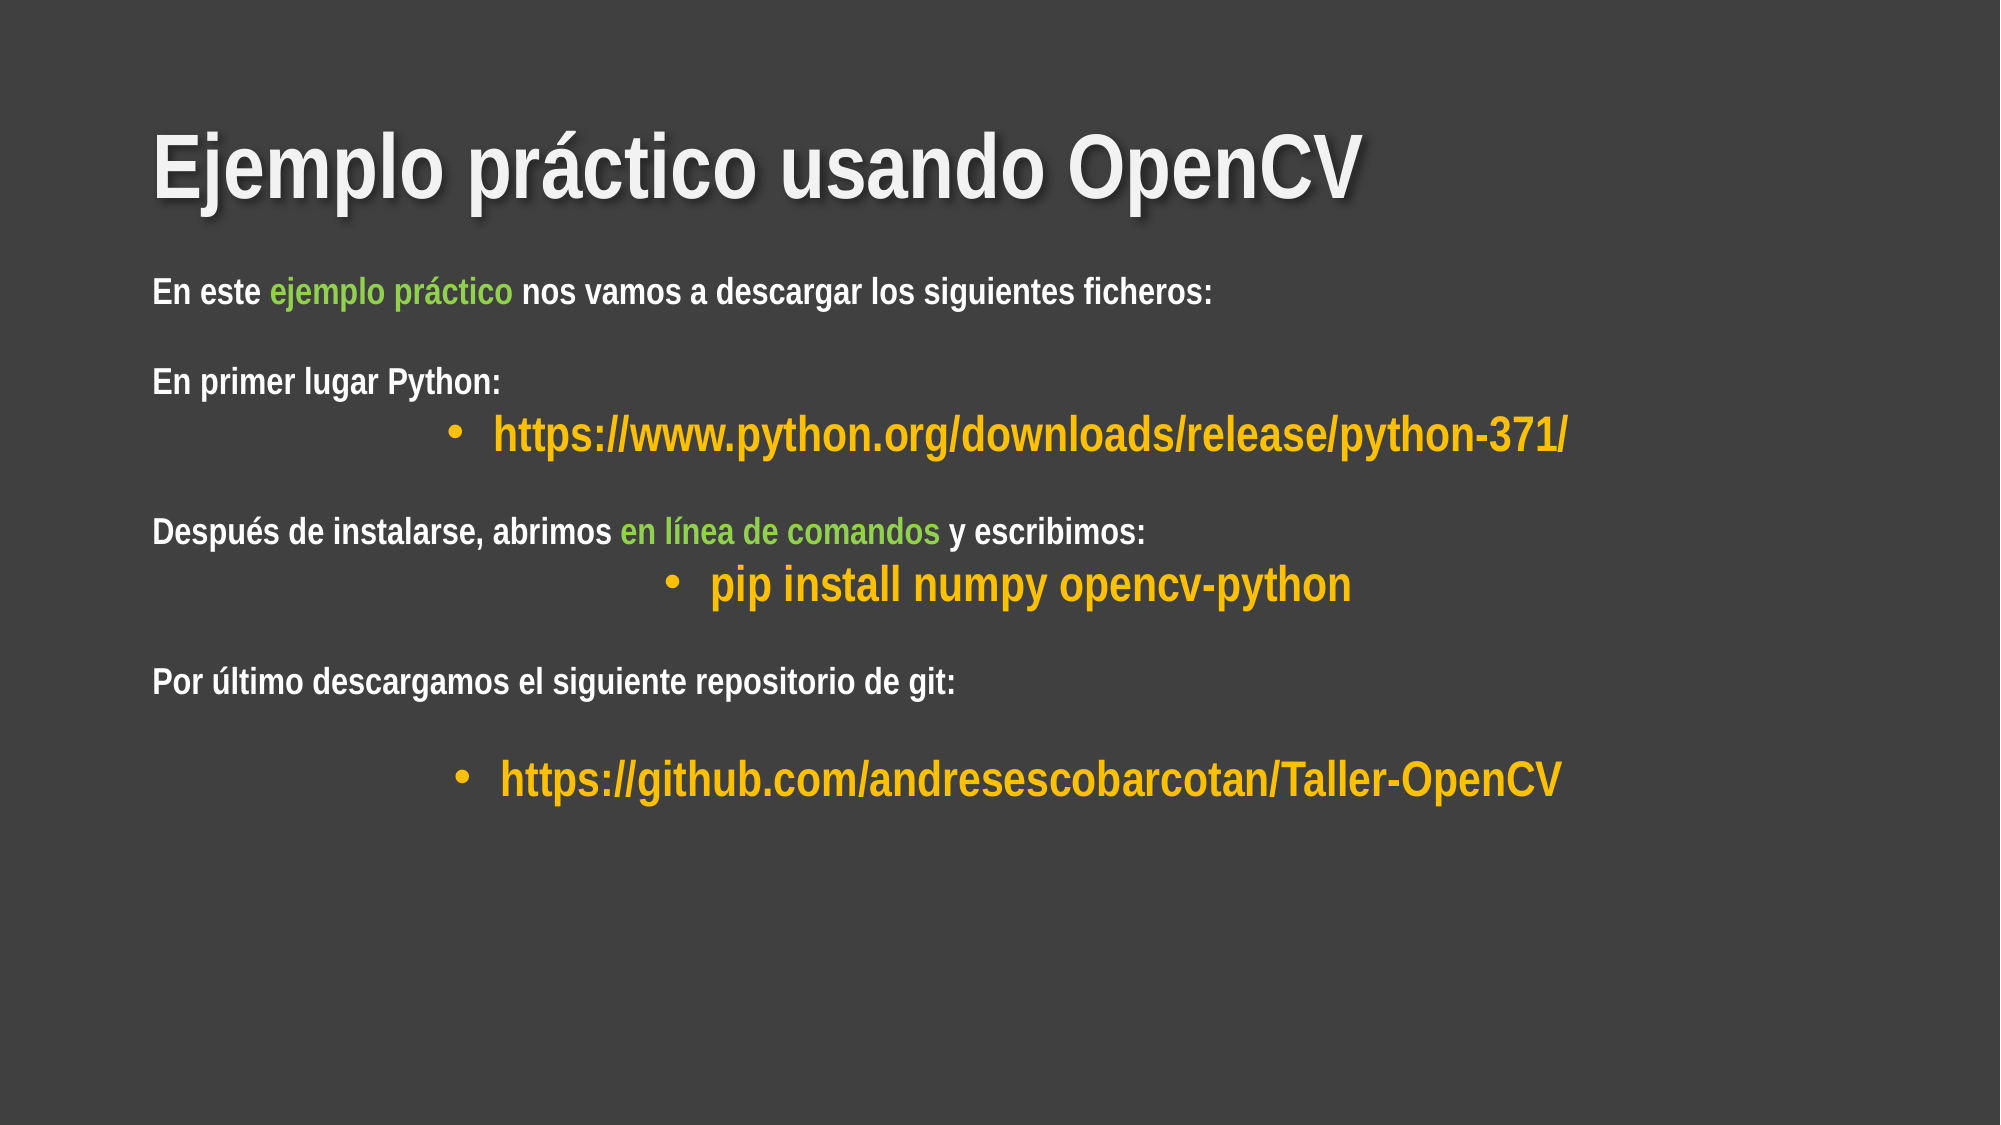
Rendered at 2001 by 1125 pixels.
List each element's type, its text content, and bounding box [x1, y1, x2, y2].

title Ejemplo práctico usando OpenCV [137, 59, 1863, 259]
text_box En este ejemplo práctico nos vamos a descargar los siguientes ficheros: En primer lugar Python: https://www.python.org/downloads/release/python-371/ Después de instalarse, abrimos en línea de comandos y escribimos: pip install numpy opencv-python Por último descargamos el siguiente repositorio de git: https://github.com/andresescobarcotan/Taller-OpenCV [137, 259, 1880, 904]
